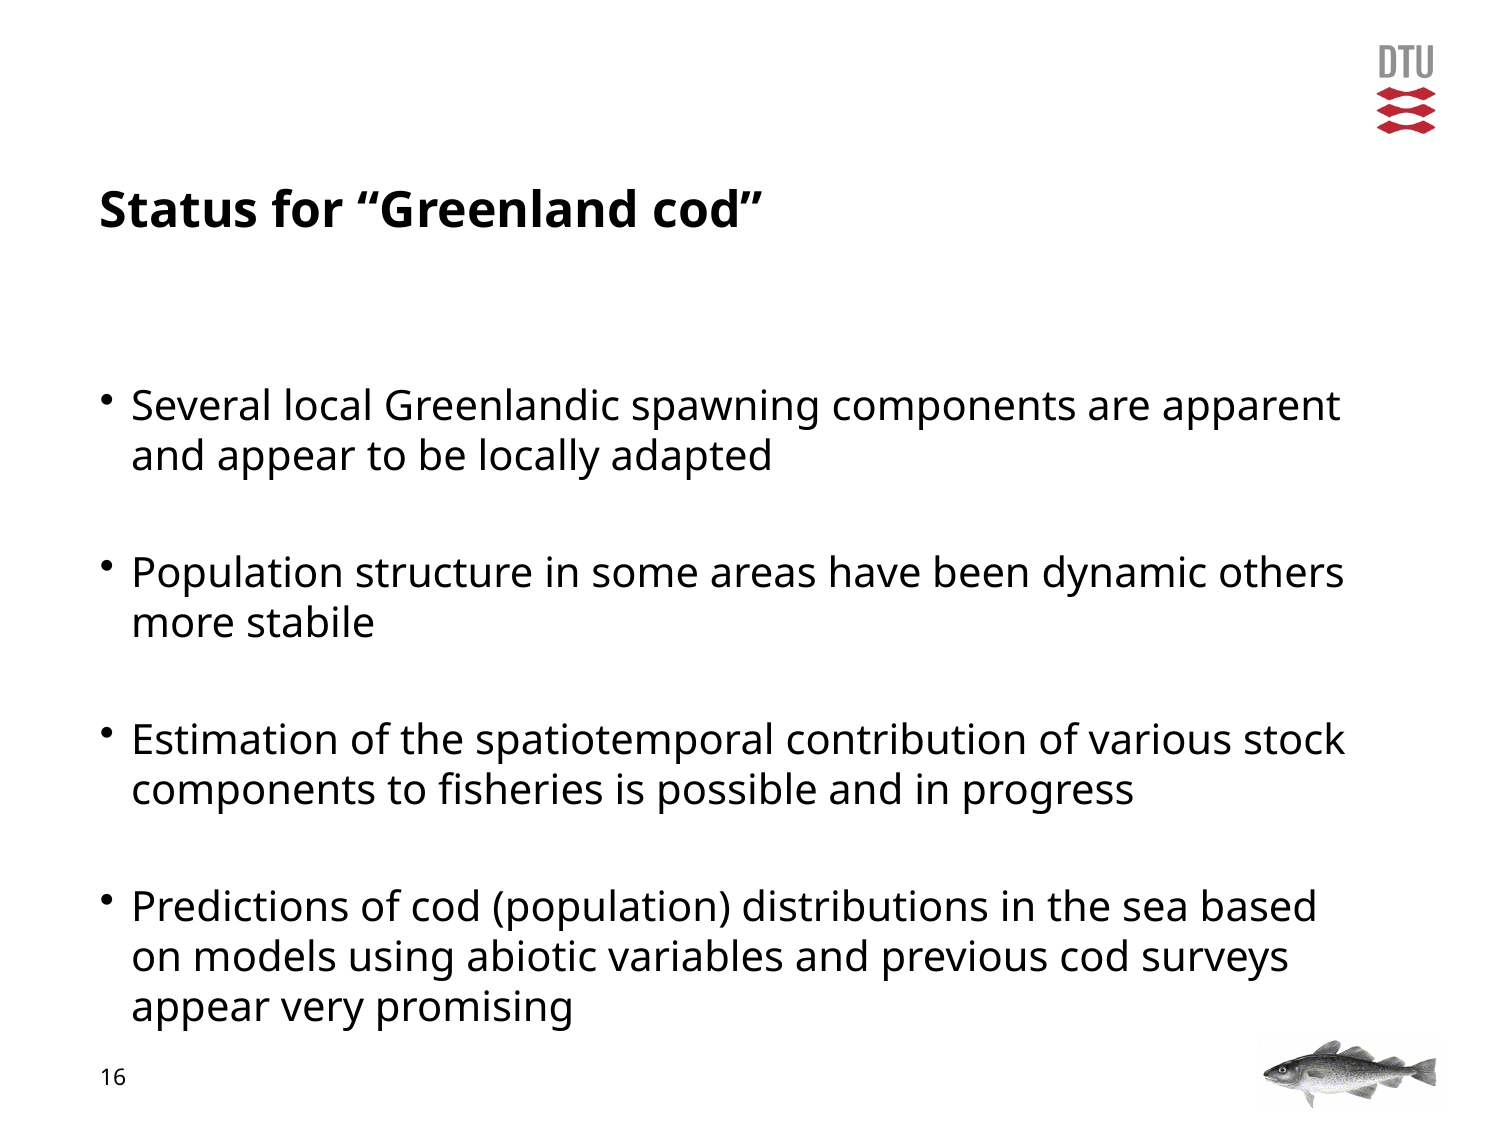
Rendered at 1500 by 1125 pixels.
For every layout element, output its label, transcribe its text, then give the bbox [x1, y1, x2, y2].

list Several local Greenlandic spawning components are apparent and appear to be locally adapted Population structure in some areas have been dynamic others more stabile Estimation of the spatiotemporal contribution of various stock components to fisheries is possible and in progress Predictions of cod (population) distributions in the sea based on models using abiotic variables and previous cod surveys appear very promising [99, 262, 1376, 1012]
picture [1356, 45, 1436, 134]
title Status for “Greenland cod” [99, 49, 1376, 238]
picture [1257, 1034, 1442, 1112]
